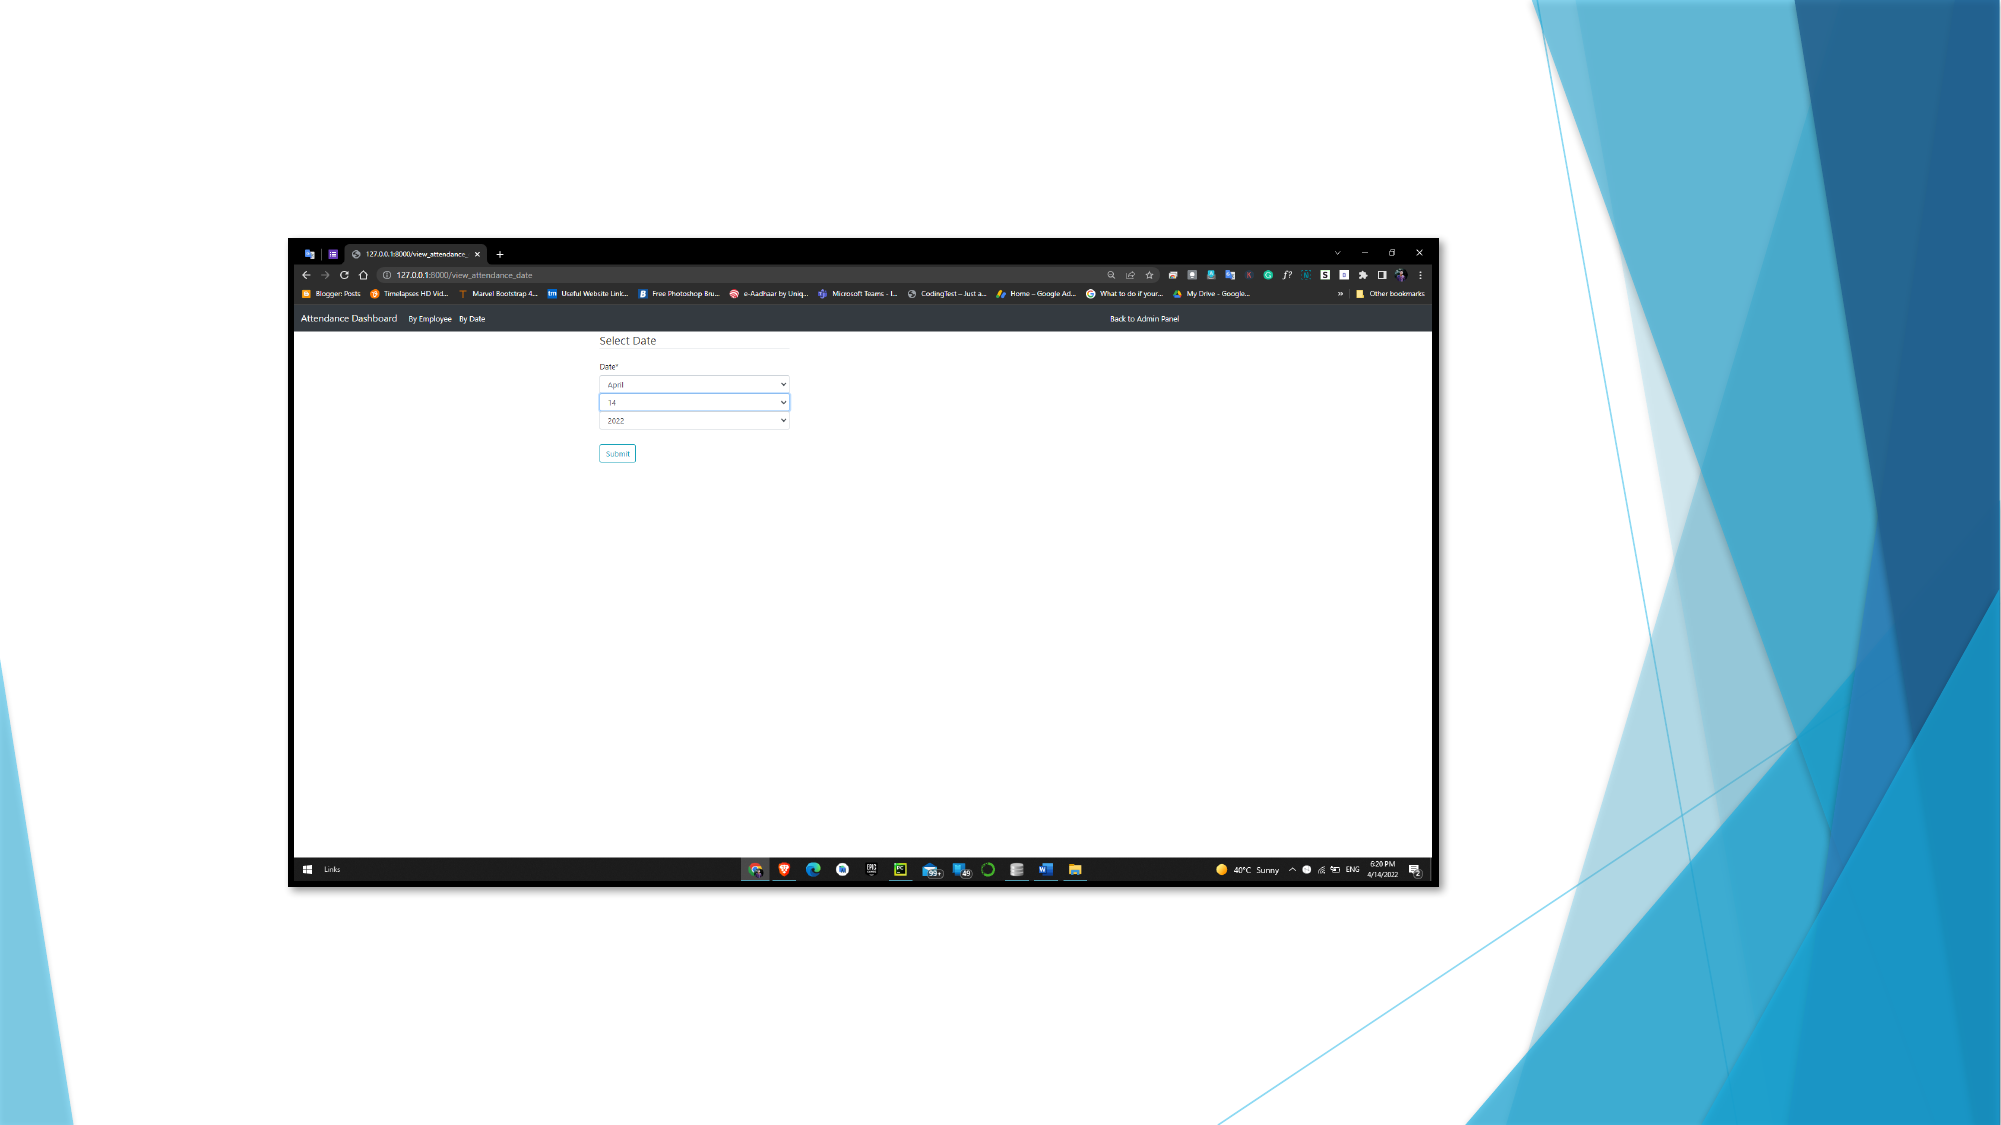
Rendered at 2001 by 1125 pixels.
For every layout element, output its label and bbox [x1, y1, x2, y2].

picture [293, 243, 1433, 882]
